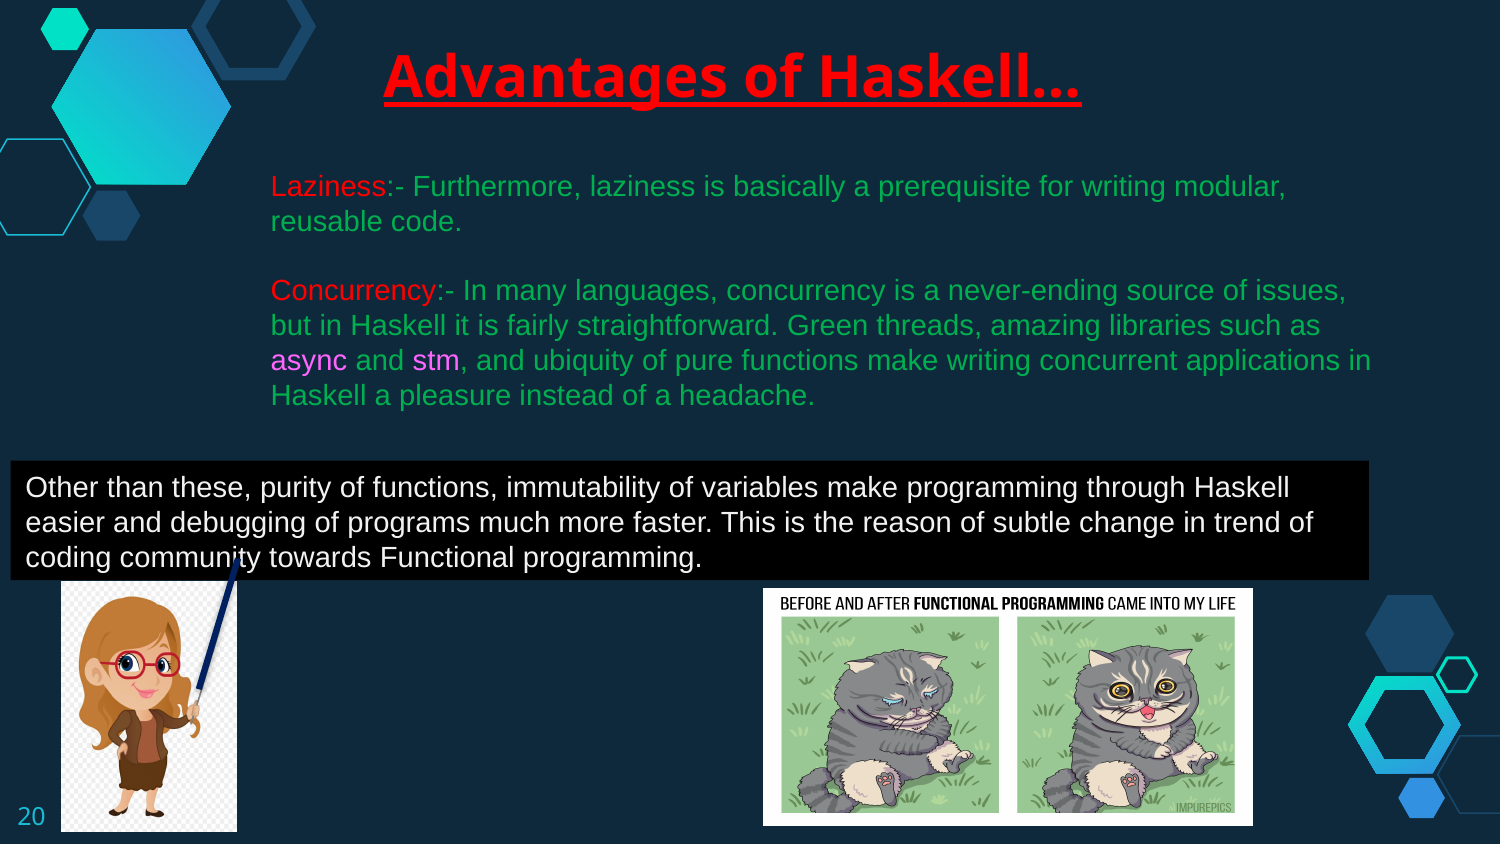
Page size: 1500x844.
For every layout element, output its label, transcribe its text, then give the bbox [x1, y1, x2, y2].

text_box Laziness:- Furthermore, laziness is basically a prerequisite for writing modular, reusable code. Concurrency:- In many languages, concurrency is a never-ending source of issues, but in Haskell it is fairly straightforward. Green threads, amazing libraries such as async and stm, and ubiquity of pure functions make writing concurrent applications in Haskell a pleasure instead of a headache. [255, 159, 1399, 419]
picture [61, 581, 237, 833]
text_box Other than these, purity of functions, immutability of variables make programming through Haskell easier and debugging of programs much more faster. This is the reason of subtle change in trend of coding community towards Functional programming. [10, 460, 1369, 581]
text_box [198, 558, 239, 690]
picture [762, 588, 1253, 826]
slide_number 20 [2, 785, 93, 844]
text_box Advantages of Haskell… [368, 32, 1387, 117]
